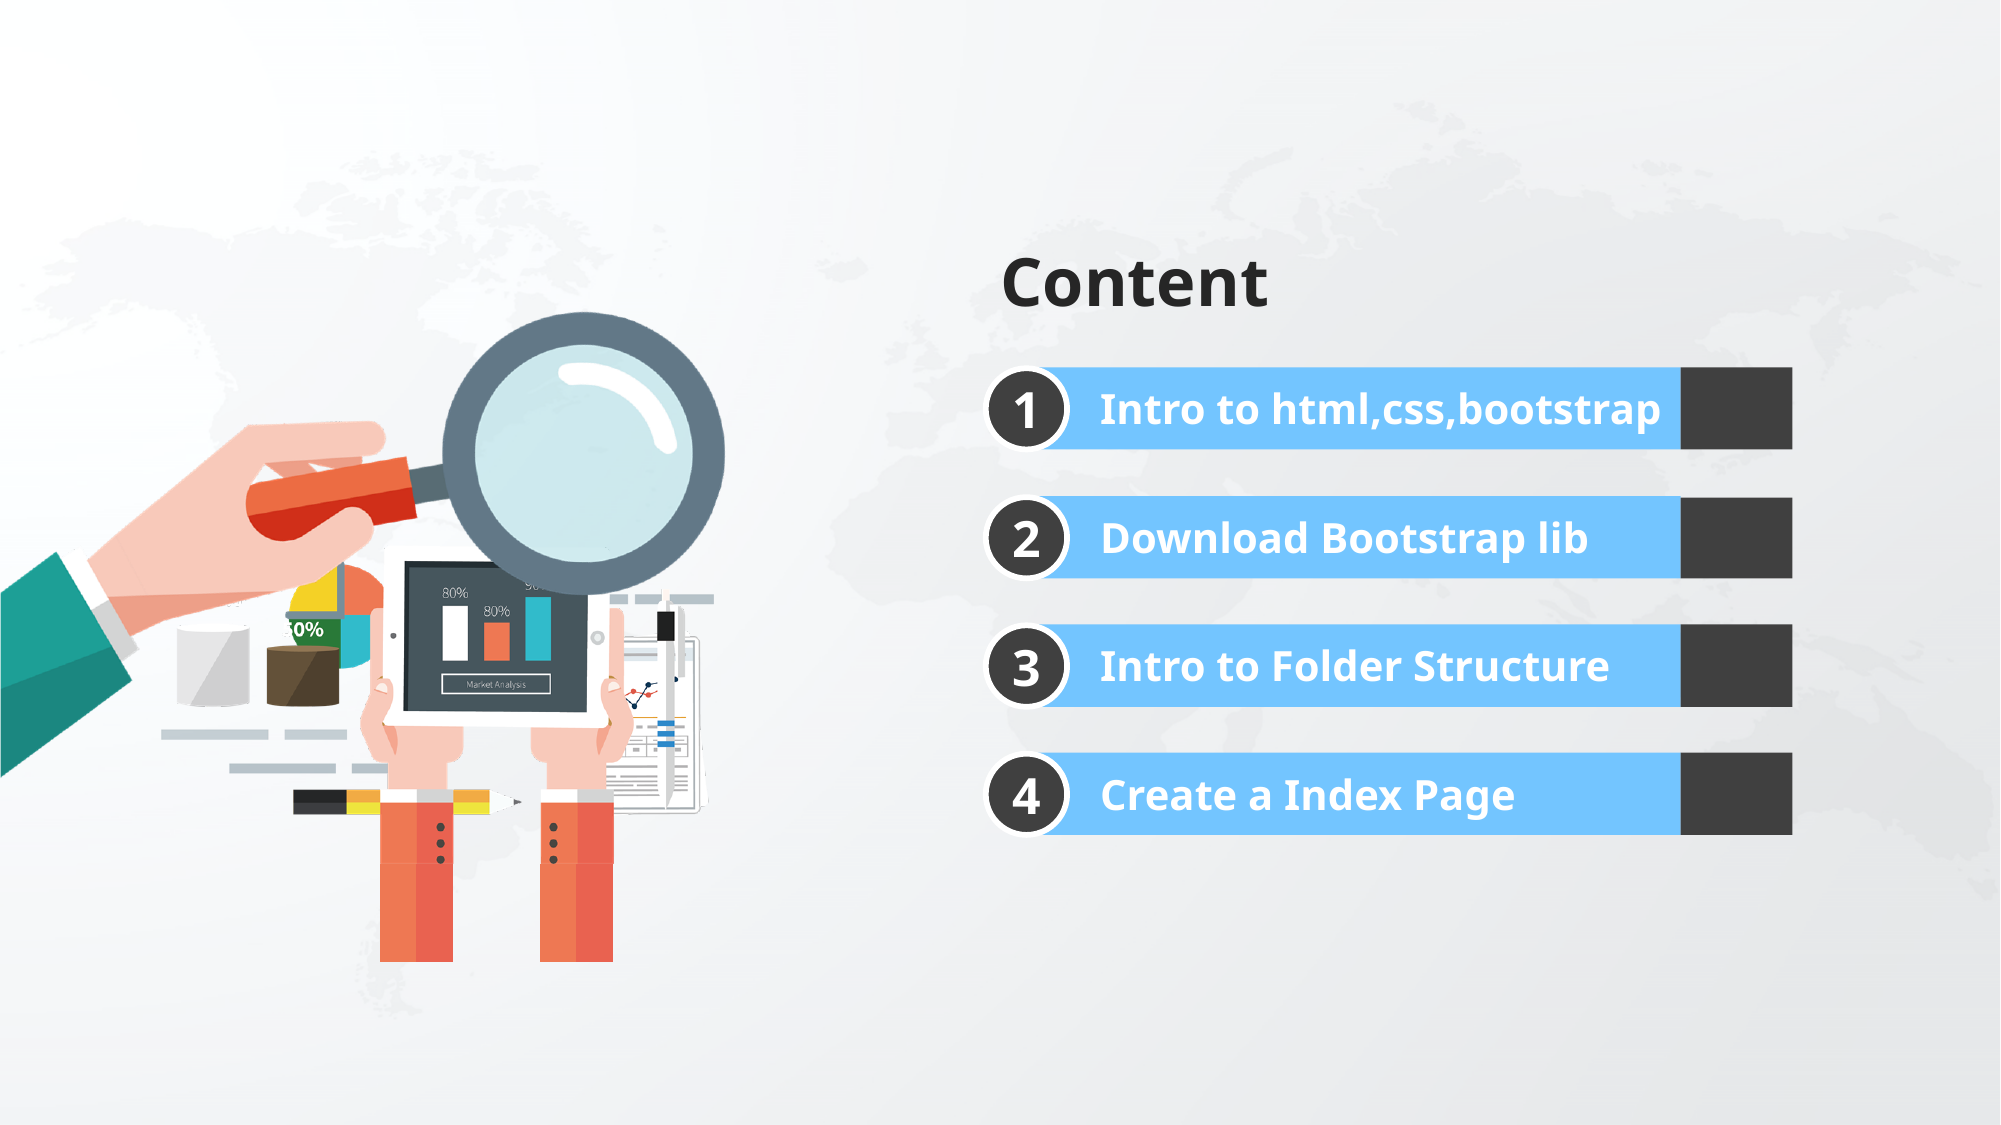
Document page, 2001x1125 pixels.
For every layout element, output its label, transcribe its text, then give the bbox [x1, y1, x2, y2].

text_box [985, 367, 1793, 450]
text_box Content [985, 232, 1436, 328]
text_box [985, 624, 1793, 707]
picture [0, 0, 2001, 1125]
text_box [985, 752, 1793, 835]
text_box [985, 496, 1793, 579]
